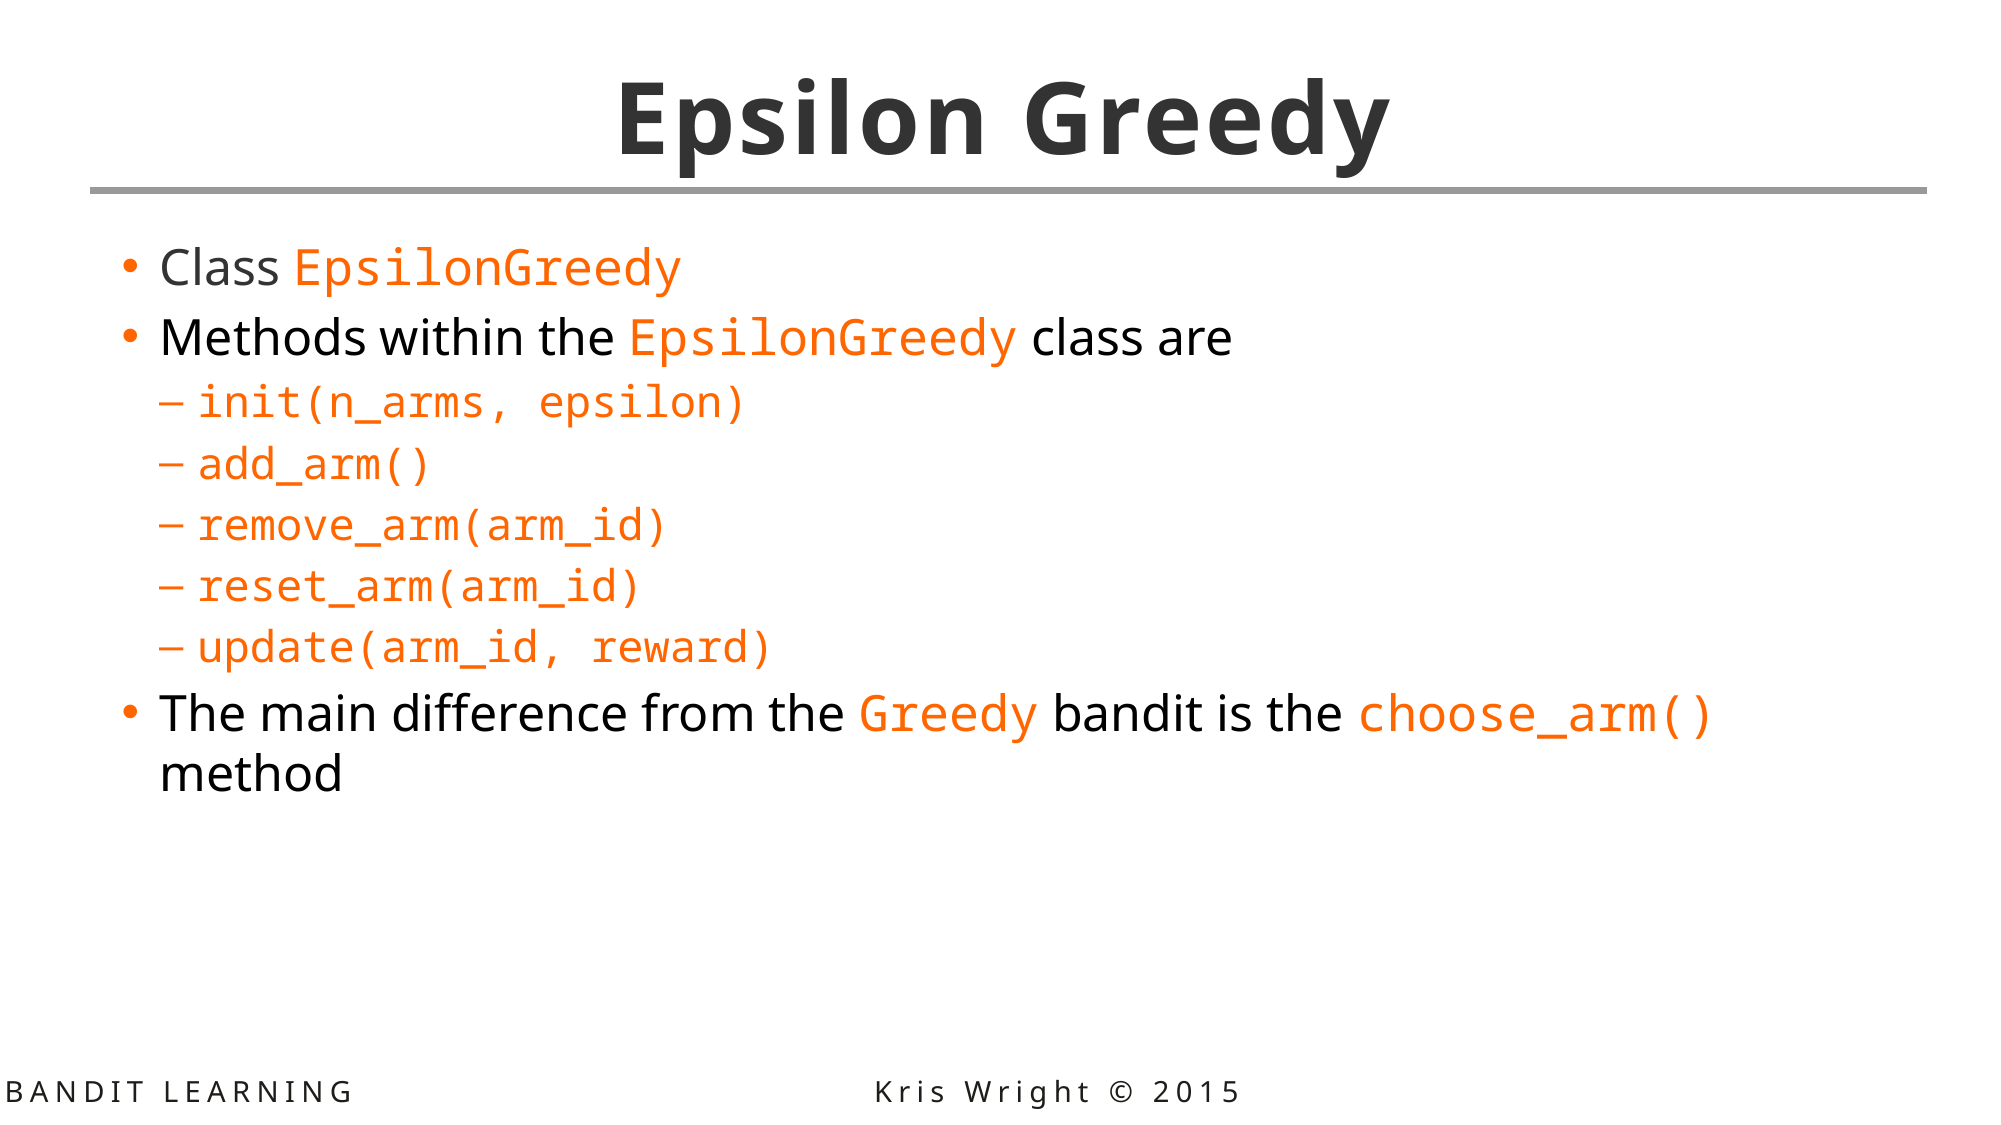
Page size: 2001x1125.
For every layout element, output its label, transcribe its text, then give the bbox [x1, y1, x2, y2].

title Epsilon Greedy [113, 39, 1892, 179]
list Class EpsilonGreedy Methods within the EpsilonGreedy class are init(n_arms, epsilon) add_arm() remove_arm(arm_id) reset_arm(arm_id) update(arm_id, reward) The main difference from the Greedy bandit is the choose_arm() method [114, 231, 1892, 975]
